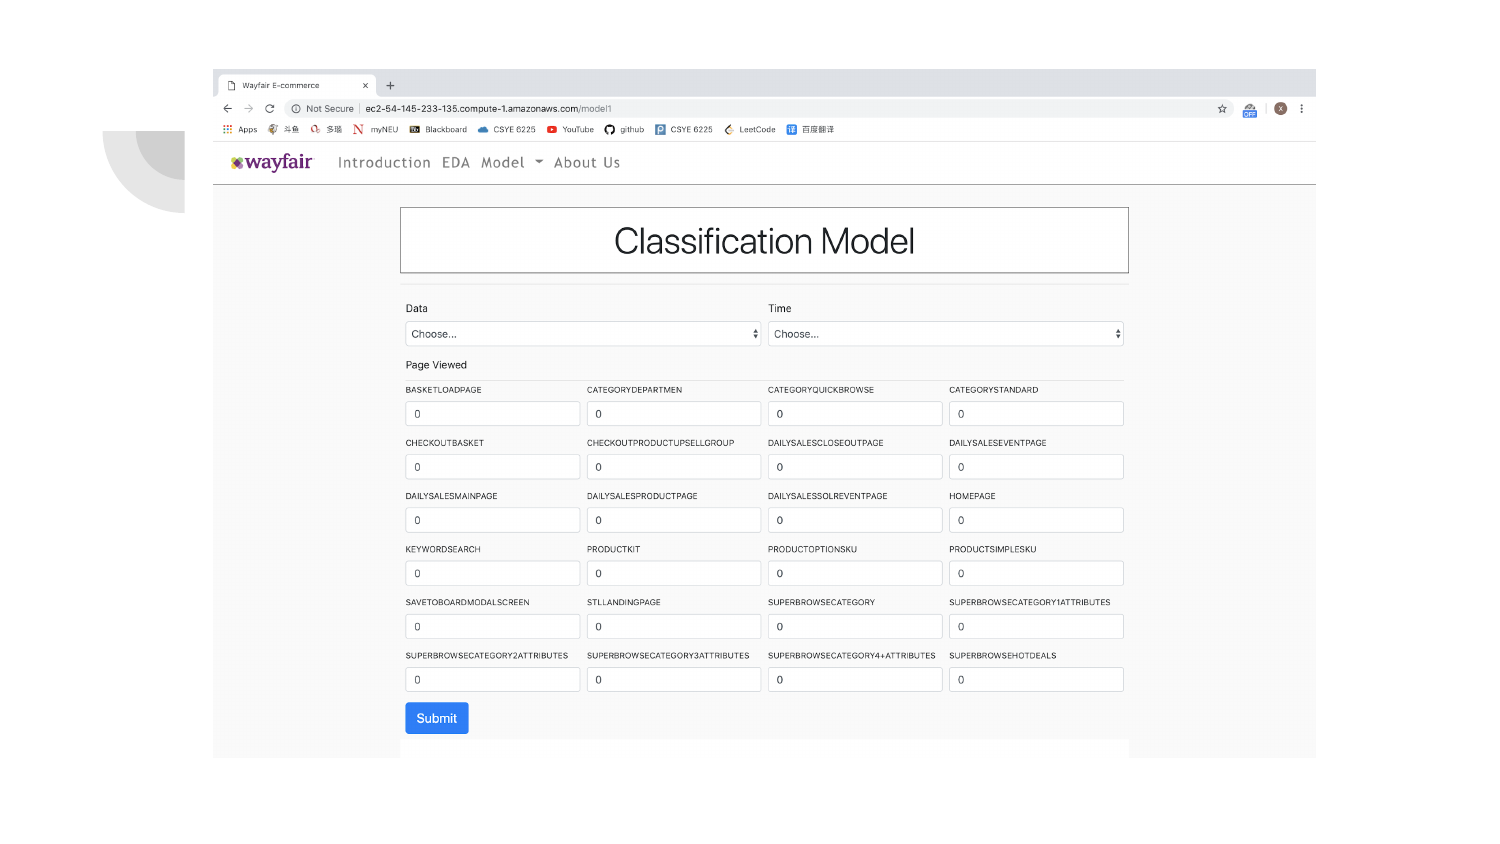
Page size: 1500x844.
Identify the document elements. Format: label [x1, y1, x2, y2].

picture [213, 69, 1316, 759]
